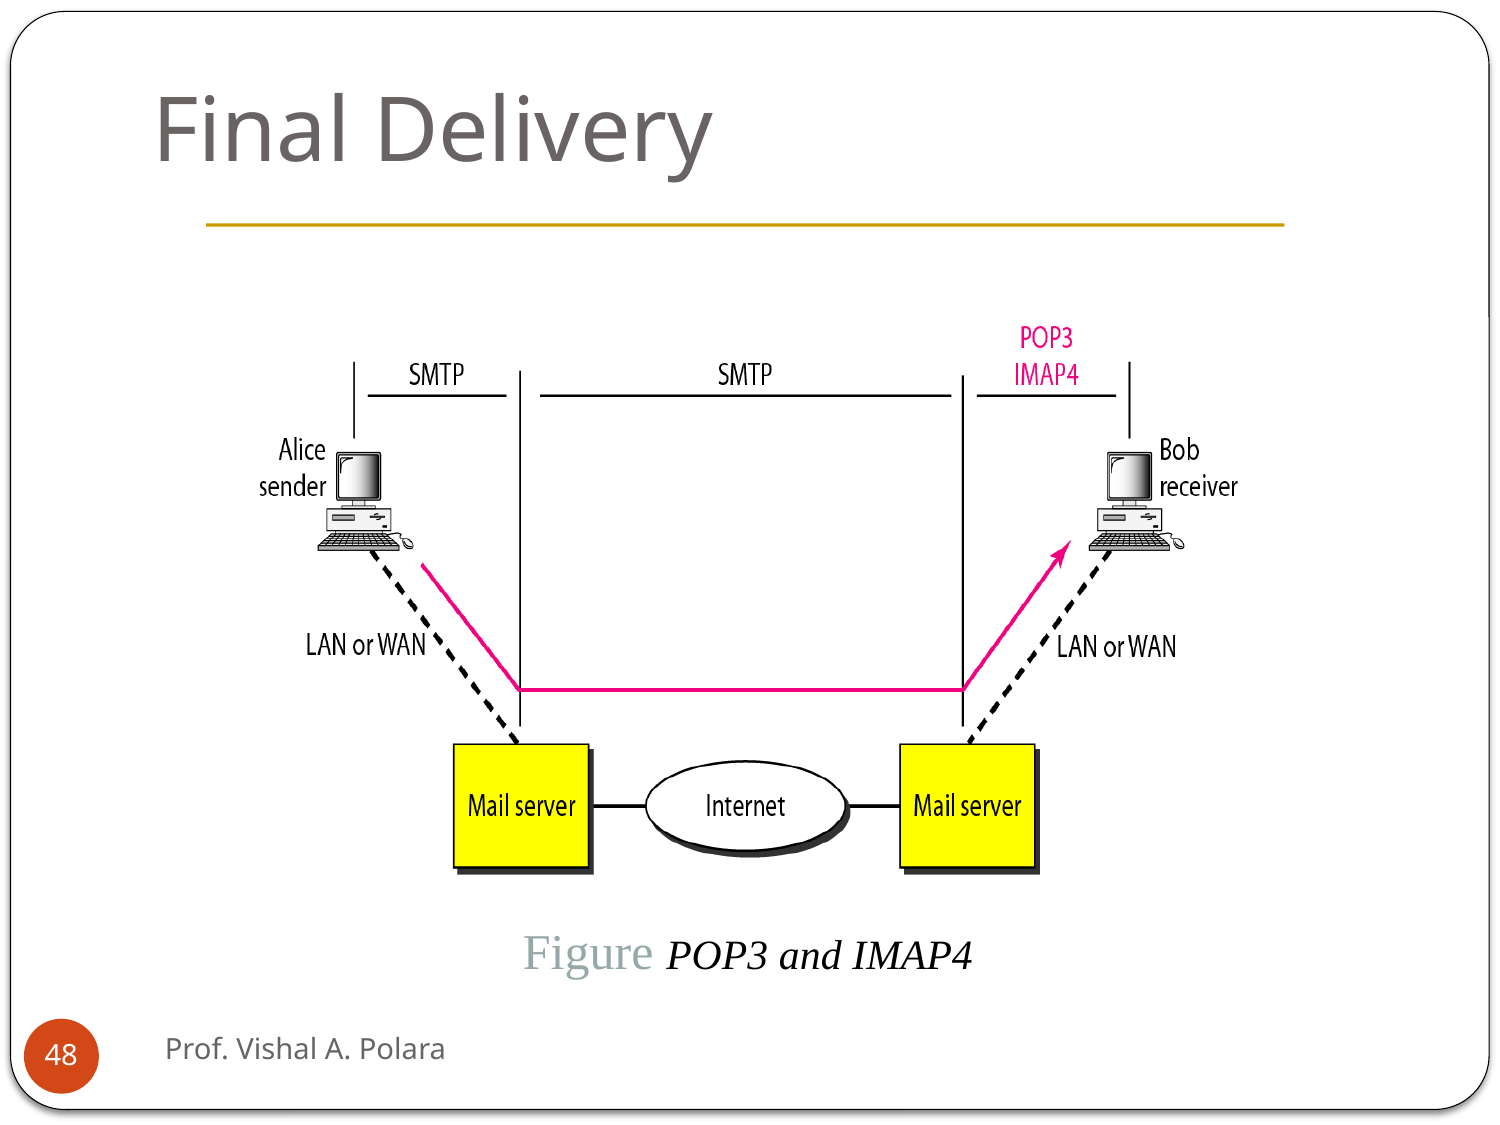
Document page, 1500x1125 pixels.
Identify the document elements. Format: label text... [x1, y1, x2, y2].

picture [257, 320, 1238, 876]
text_box Figure POP3 and IMAP4 [508, 912, 989, 988]
footer Prof. Vishal A. Polara [150, 1012, 800, 1088]
slide_number 48 [23, 1018, 99, 1094]
text_box Final Delivery [137, 64, 1368, 200]
